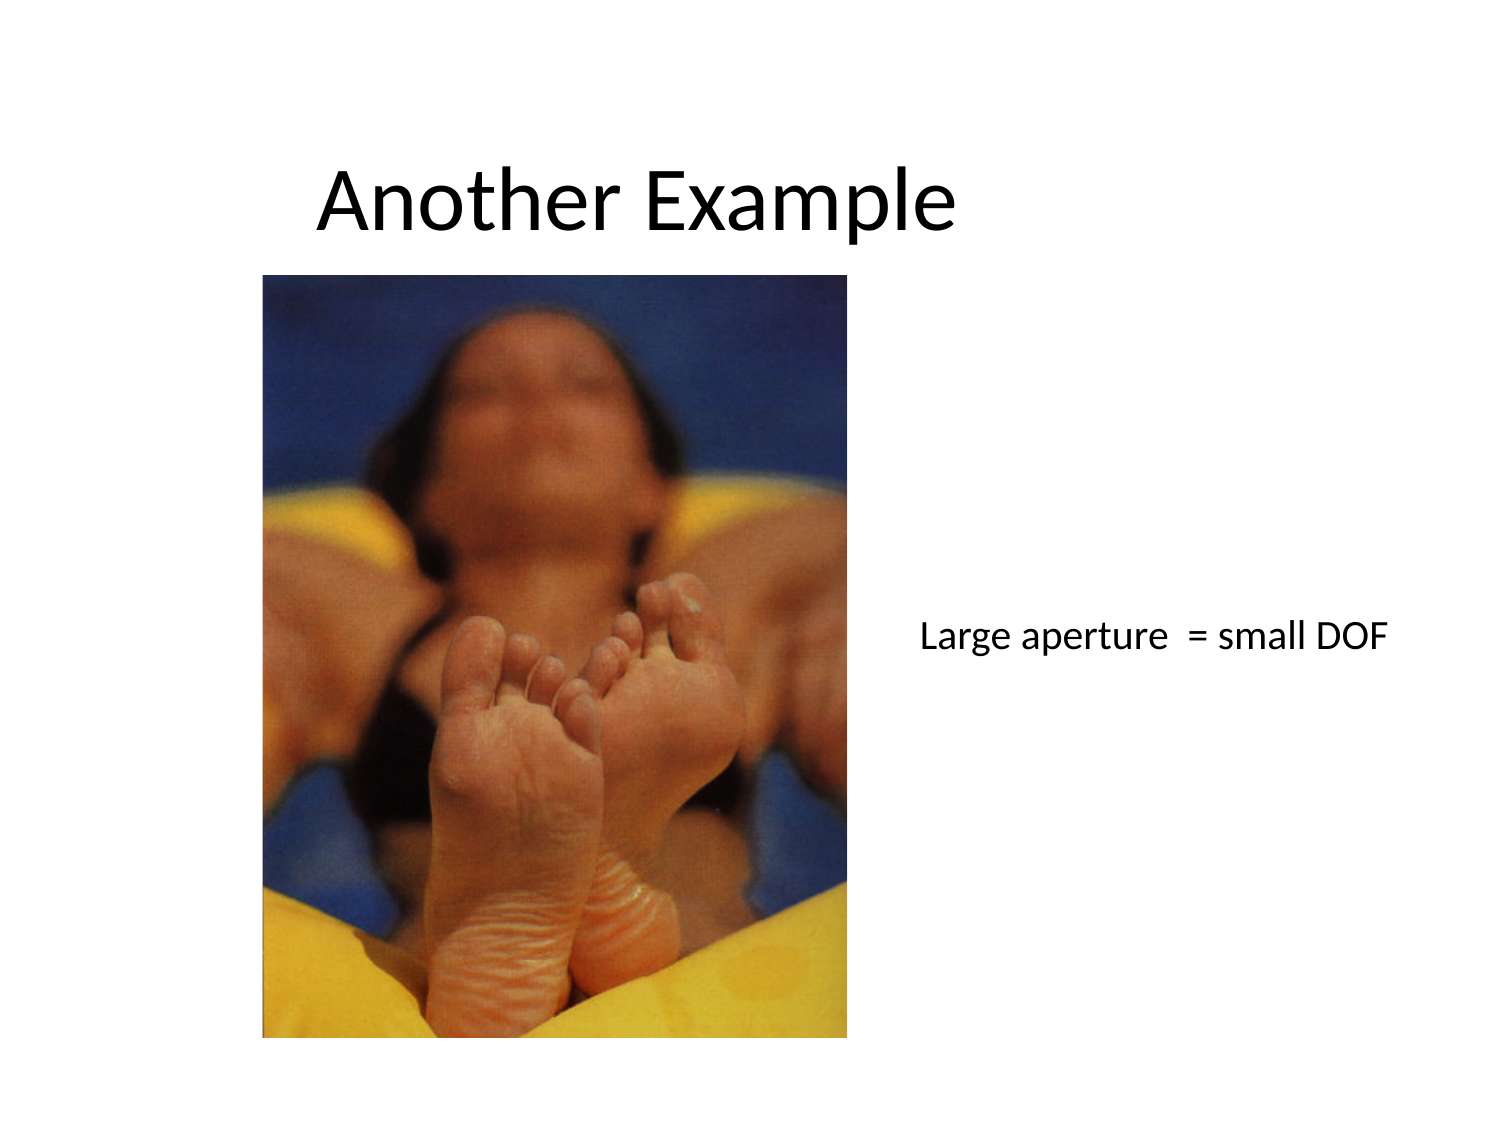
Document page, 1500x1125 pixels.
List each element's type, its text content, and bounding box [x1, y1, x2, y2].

picture [262, 274, 848, 1038]
text_box Large aperture = small DOF [904, 600, 1404, 665]
title Another Example [0, 99, 1275, 288]
